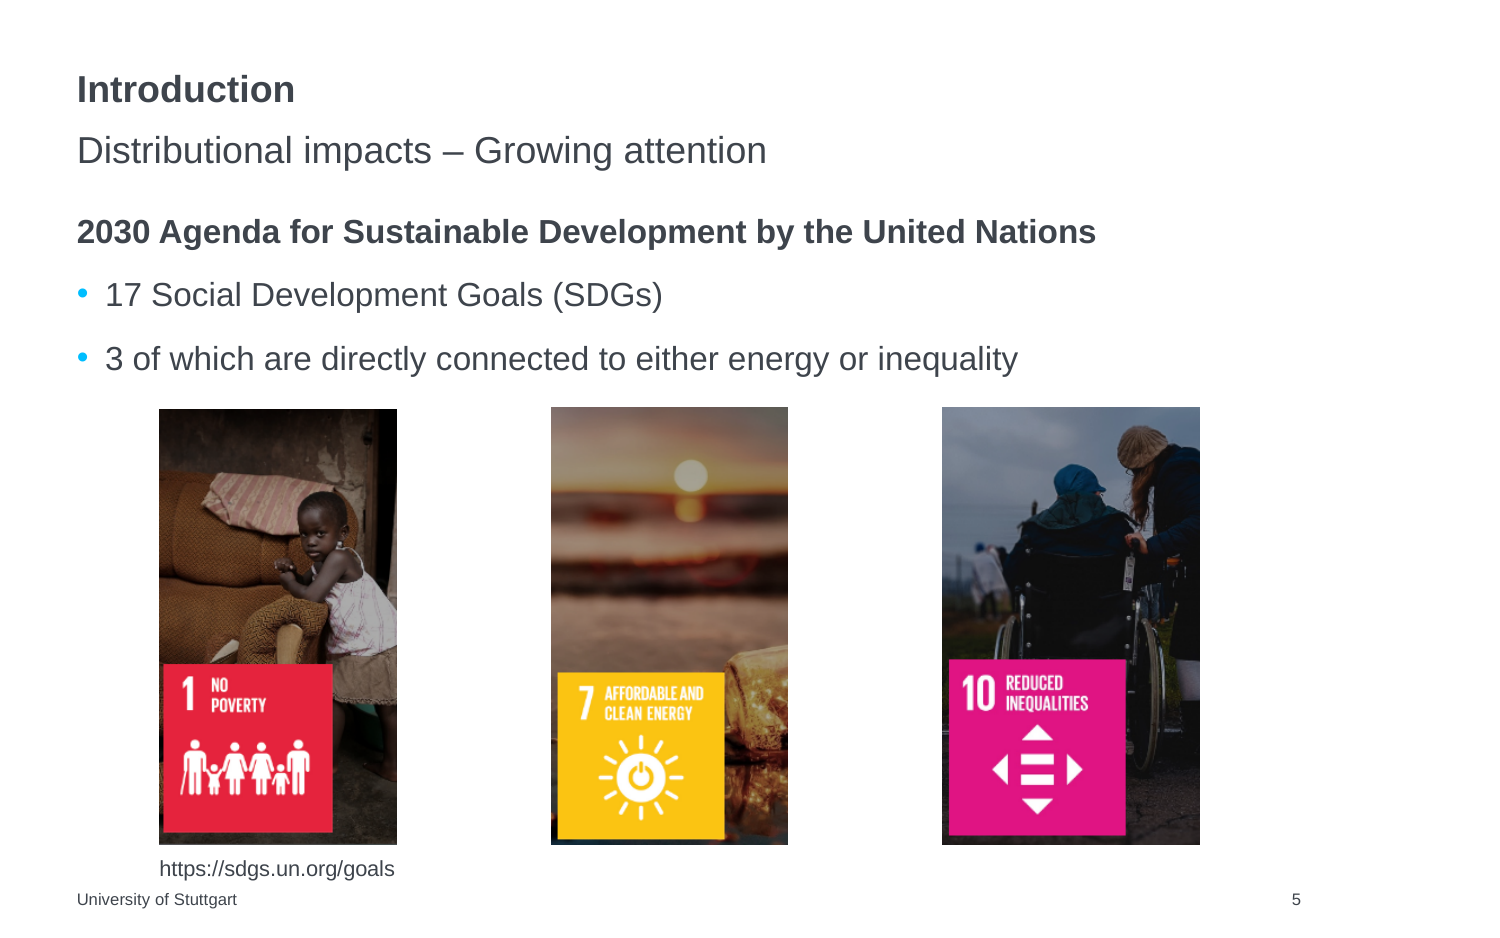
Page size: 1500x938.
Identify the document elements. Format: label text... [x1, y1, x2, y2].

text_box https://sdgs.un.org/goals [159, 855, 699, 893]
picture [551, 407, 788, 845]
title Introduction [76, 64, 1424, 111]
list 2030 Agenda for Sustainable Development by the United Nations 17 Social Development Goals (SDGs) 3 of which are directly connected to either energy or inequality [76, 201, 1424, 835]
picture [942, 407, 1200, 845]
slide_number 5 [1291, 888, 1329, 910]
picture [159, 409, 397, 846]
footer University of Stuttgart [76, 888, 1072, 910]
list Distributional impacts – Growing attention [76, 117, 1424, 163]
